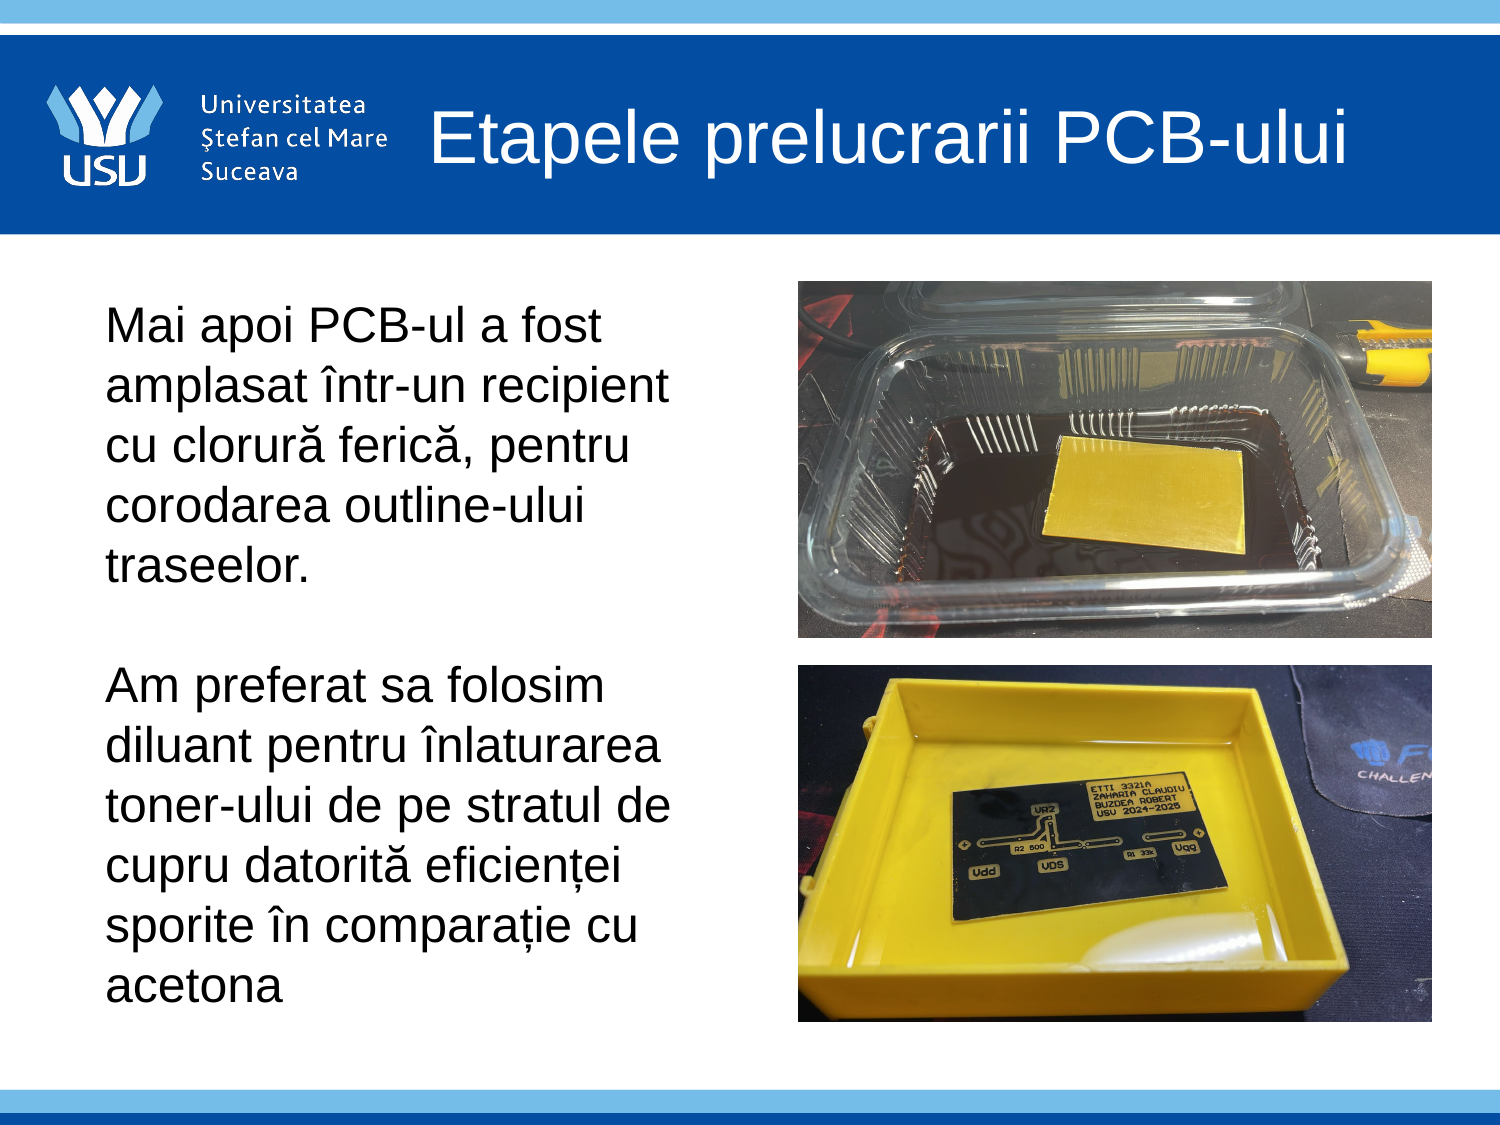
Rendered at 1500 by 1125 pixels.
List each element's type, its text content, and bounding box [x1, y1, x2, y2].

text_box Mai apoi PCB-ul a fost amplasat într-un recipient cu clorură ferică, pentru corodarea outline-ului traseelor. Am preferat sa folosim diluant pentru înlaturarea toner-ului de pe stratul de cupru datorită eficienței sporite în comparație cu acetona [90, 285, 717, 1125]
picture [0, 235, 1500, 1089]
title Etapele prelucrarii PCB-ului [302, 56, 1366, 211]
picture [46, 84, 302, 186]
